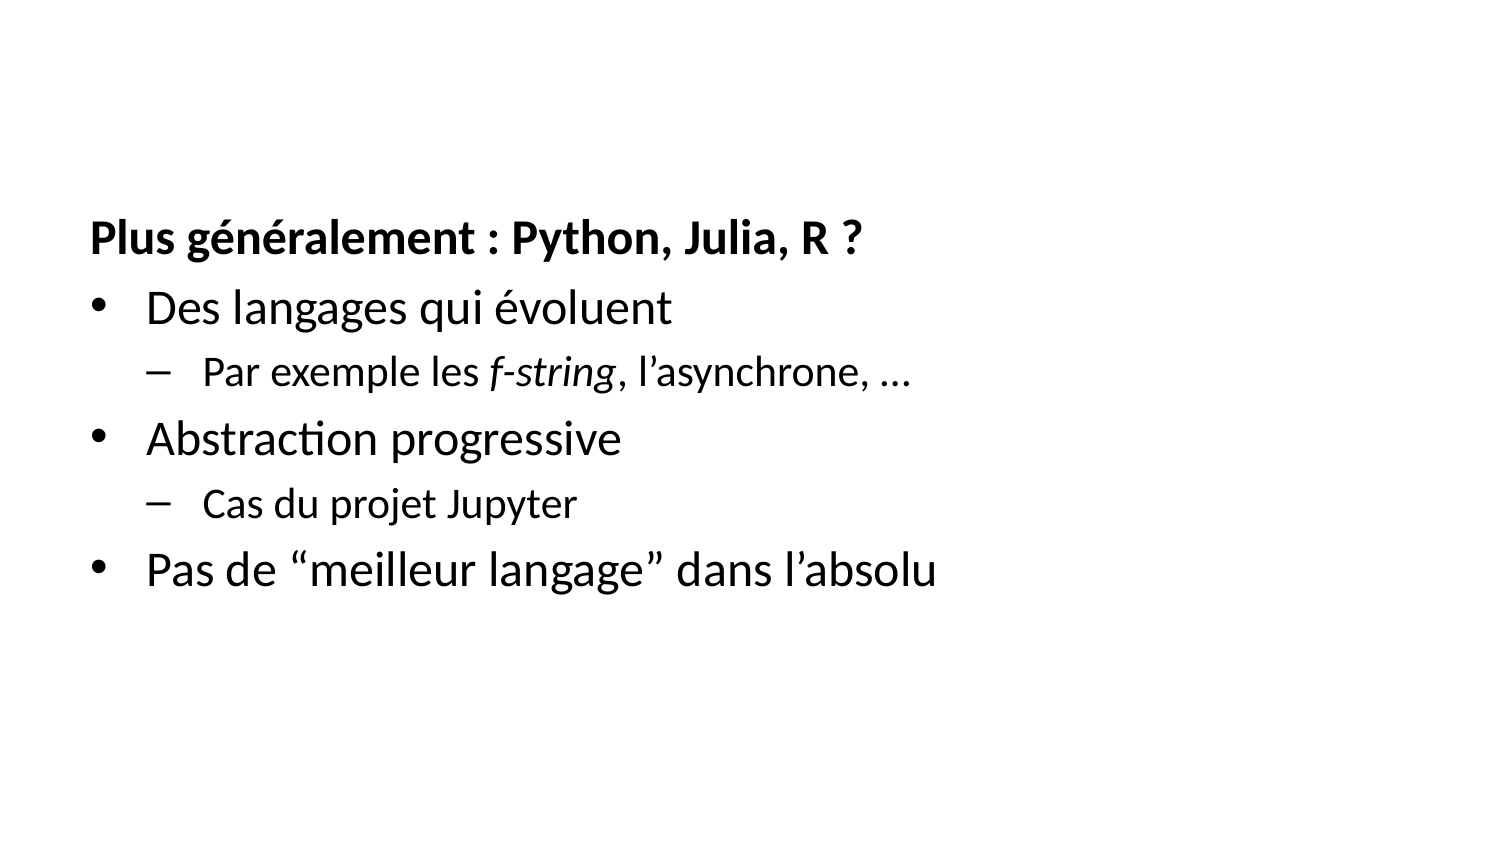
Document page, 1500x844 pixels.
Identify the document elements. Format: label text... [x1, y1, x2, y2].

list Plus généralement : Python, Julia, R ? Des langages qui évoluent Par exemple les f-string, l’asynchrone, … Abstraction progressive Cas du projet Jupyter Pas de “meilleur langage” dans l’absolu [75, 196, 1425, 754]
